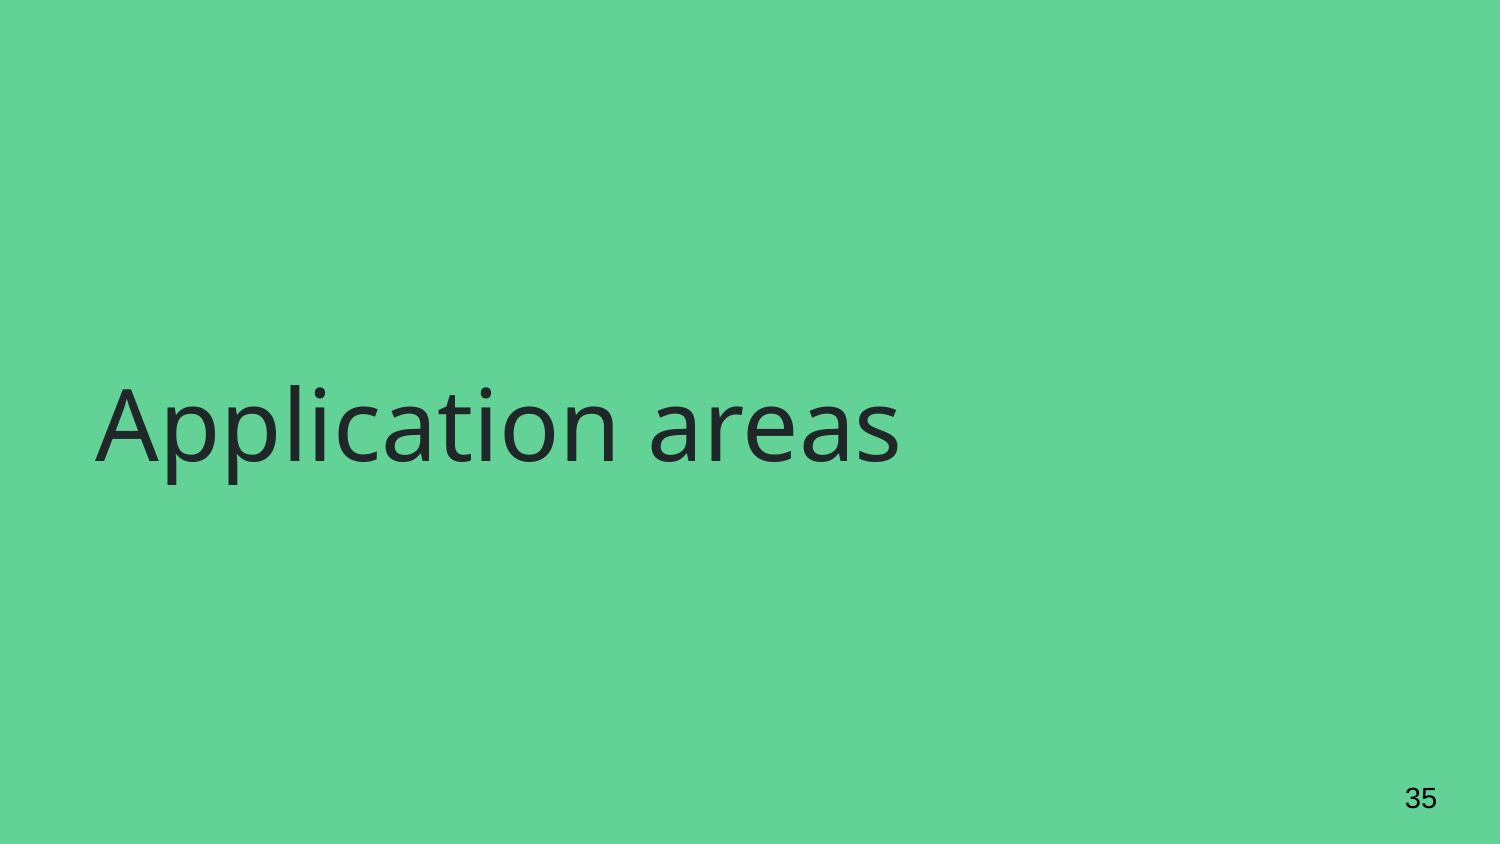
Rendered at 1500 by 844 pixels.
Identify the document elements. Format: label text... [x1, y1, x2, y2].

title Application areas [80, 86, 1032, 758]
slide_number 35 [1389, 764, 1480, 830]
